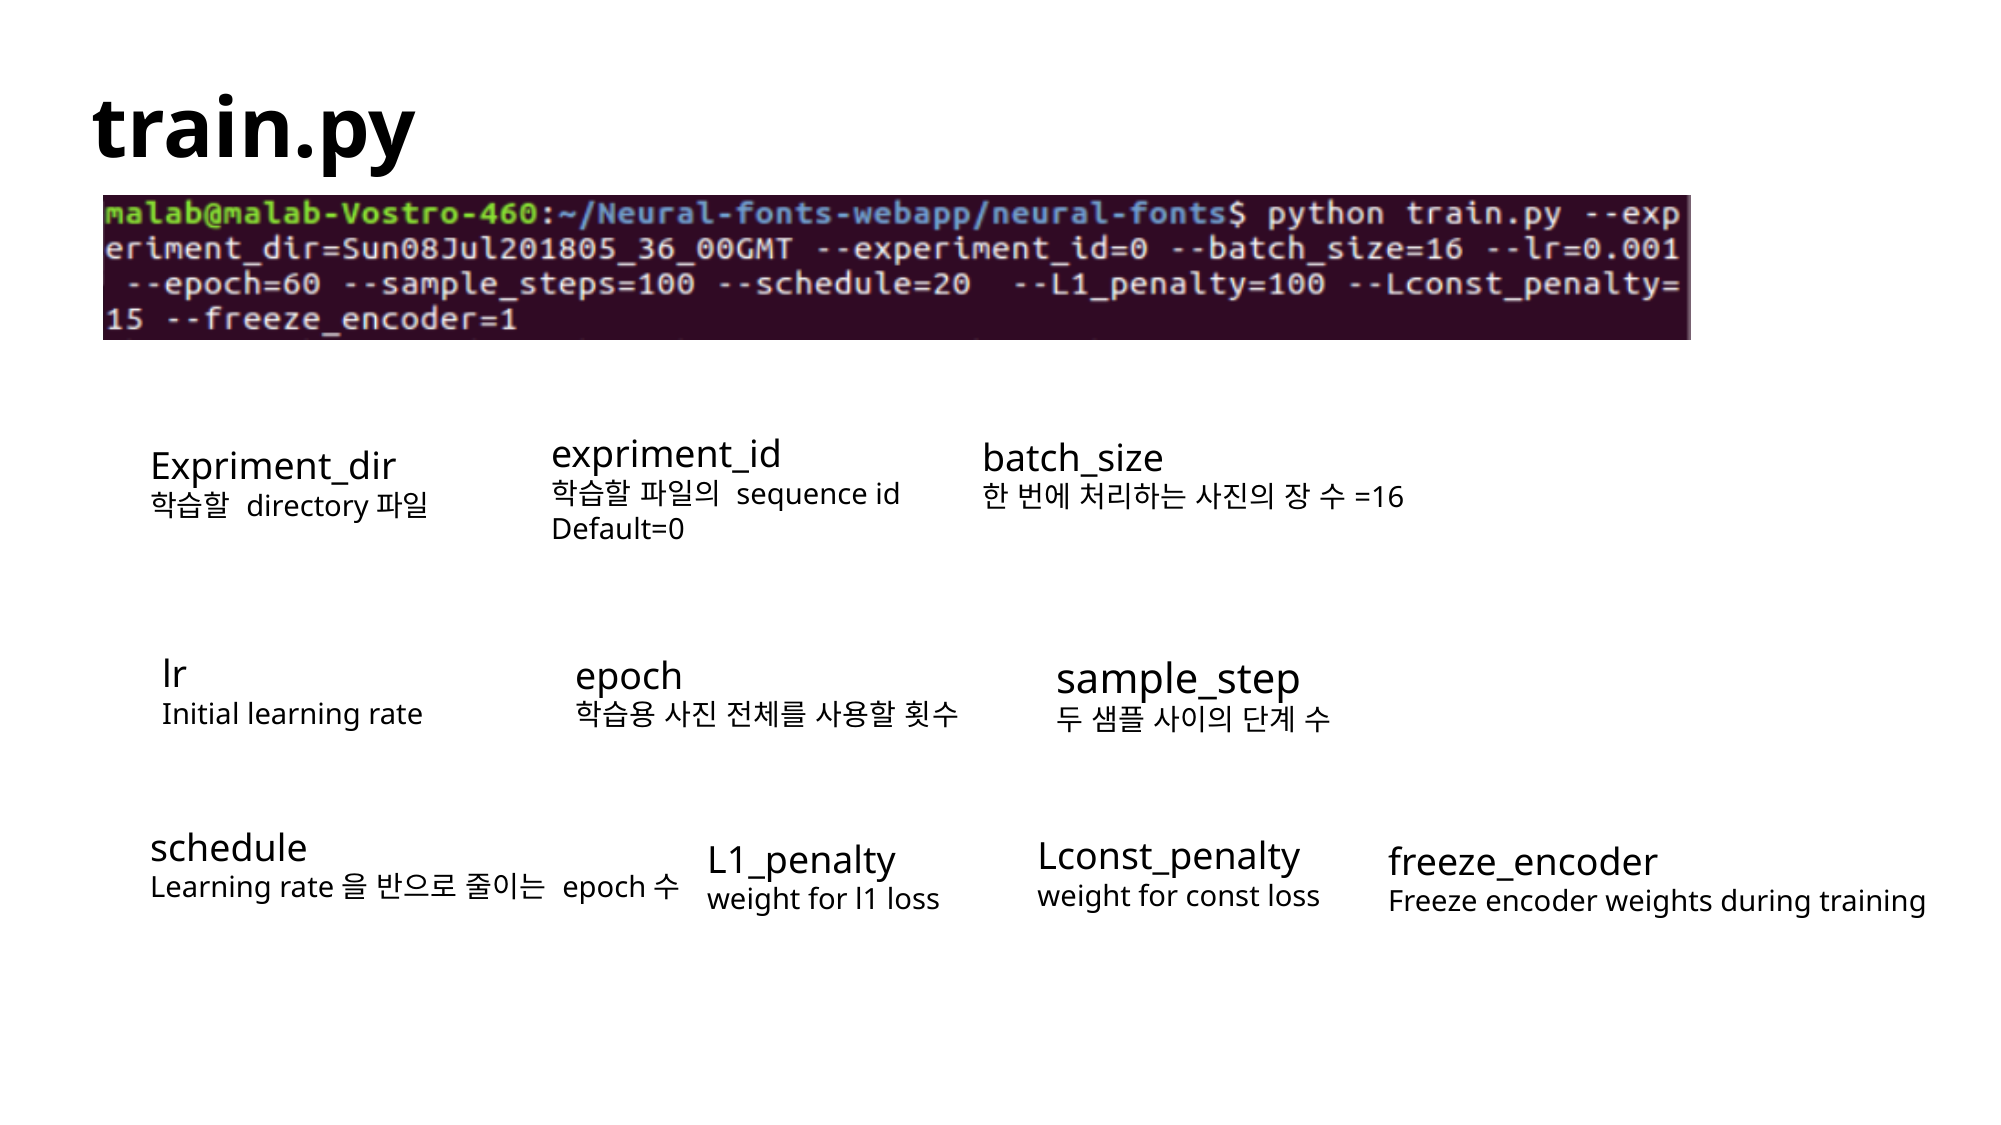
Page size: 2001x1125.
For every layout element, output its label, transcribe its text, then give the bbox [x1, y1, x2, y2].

text_box epoch 학습용 사진 전체를 사용할 횟수 [560, 644, 975, 739]
text_box L1_penalty weight for l1 loss [692, 828, 956, 924]
text_box schedule Learning rate을 반으로 줄이는 epoch수 [135, 816, 696, 912]
text_box sample_step 두 샘플 사이의 단계 수 [1041, 644, 1348, 744]
text_box batch_size 한 번에 처리하는 사진의 장 수=16 [967, 426, 1420, 521]
text_box lr Initial learning rate [147, 642, 439, 738]
text_box expriment_id 학습할 파일의 sequence id Default=0 [536, 422, 916, 553]
text_box Expriment_dir 학습할 directory파일 [135, 434, 445, 530]
picture [103, 195, 1691, 340]
text_box train.py [76, 66, 431, 182]
text_box freeze_encoder Freeze encoder weights during training [1373, 830, 1942, 925]
text_box Lconst_penalty weight for const loss [1022, 824, 1336, 920]
